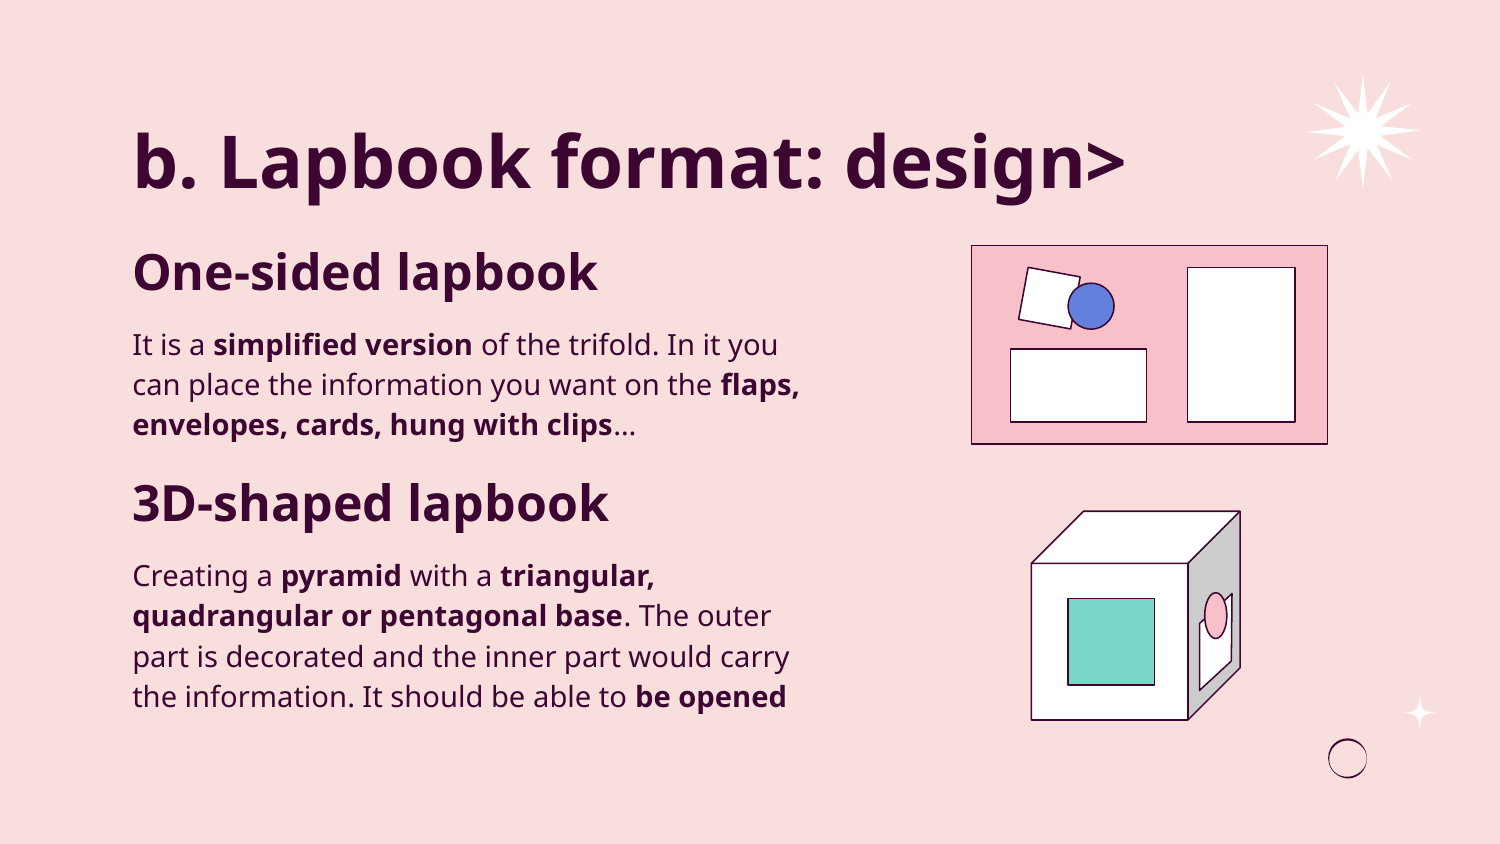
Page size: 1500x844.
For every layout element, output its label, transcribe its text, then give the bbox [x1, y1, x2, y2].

text_box [1068, 283, 1115, 330]
text_box [1010, 349, 1147, 423]
text_box [1031, 511, 1241, 721]
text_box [1306, 74, 1421, 189]
title b. Lapbook format: design> [117, 87, 1383, 217]
text_box [1187, 267, 1296, 423]
text_box [1018, 267, 1081, 329]
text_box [1031, 511, 1239, 563]
text_box [971, 245, 1328, 444]
text_box [1068, 598, 1155, 686]
text_box [1204, 592, 1227, 639]
list One-sided lapbook It is a simplified version of the trifold. In it you can place the information you want on the flaps, envelopes, cards, hung with clips… 3D-shaped lapbook Creating a pyramid with a triangular, quadrangular or pentagonal base. The outer part is decorated and the inner part would carry the information. It should be able to be opened [117, 216, 820, 756]
text_box [1199, 593, 1233, 691]
